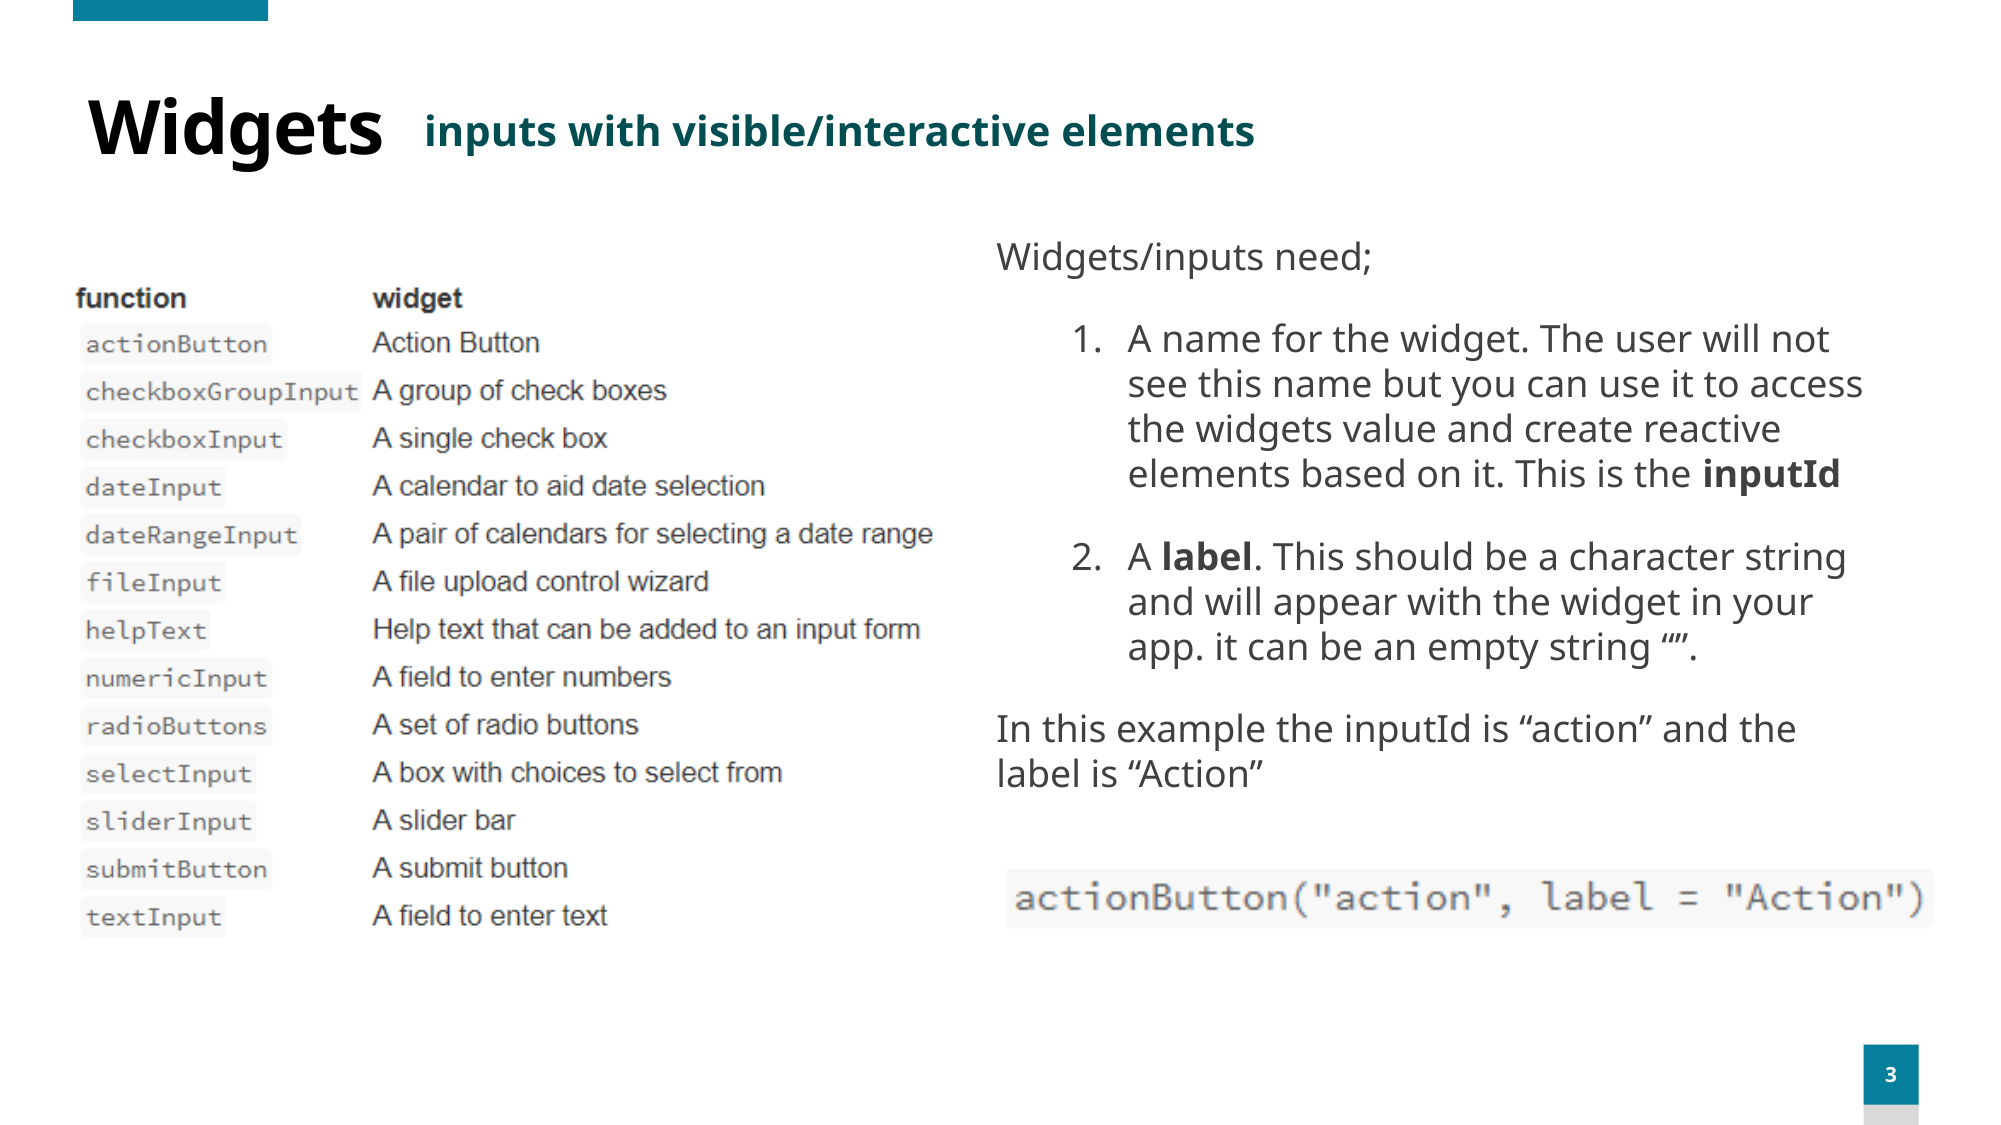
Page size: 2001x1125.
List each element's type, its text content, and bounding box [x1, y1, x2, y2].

picture [30, 252, 982, 953]
picture [989, 869, 1955, 934]
list Widgets/inputs need; A name for the widget. The user will not see this name but you can use it to access the widgets value and create reactive elements based on it. This is the inputId A label. This should be a character string and will appear with the widget in your app. it can be an empty string “”. In this example the inputId is “action” and the label is “Action” [981, 225, 1908, 1064]
text_box inputs with visible/interactive elements [409, 103, 1700, 158]
title Widgets [73, 82, 1907, 179]
